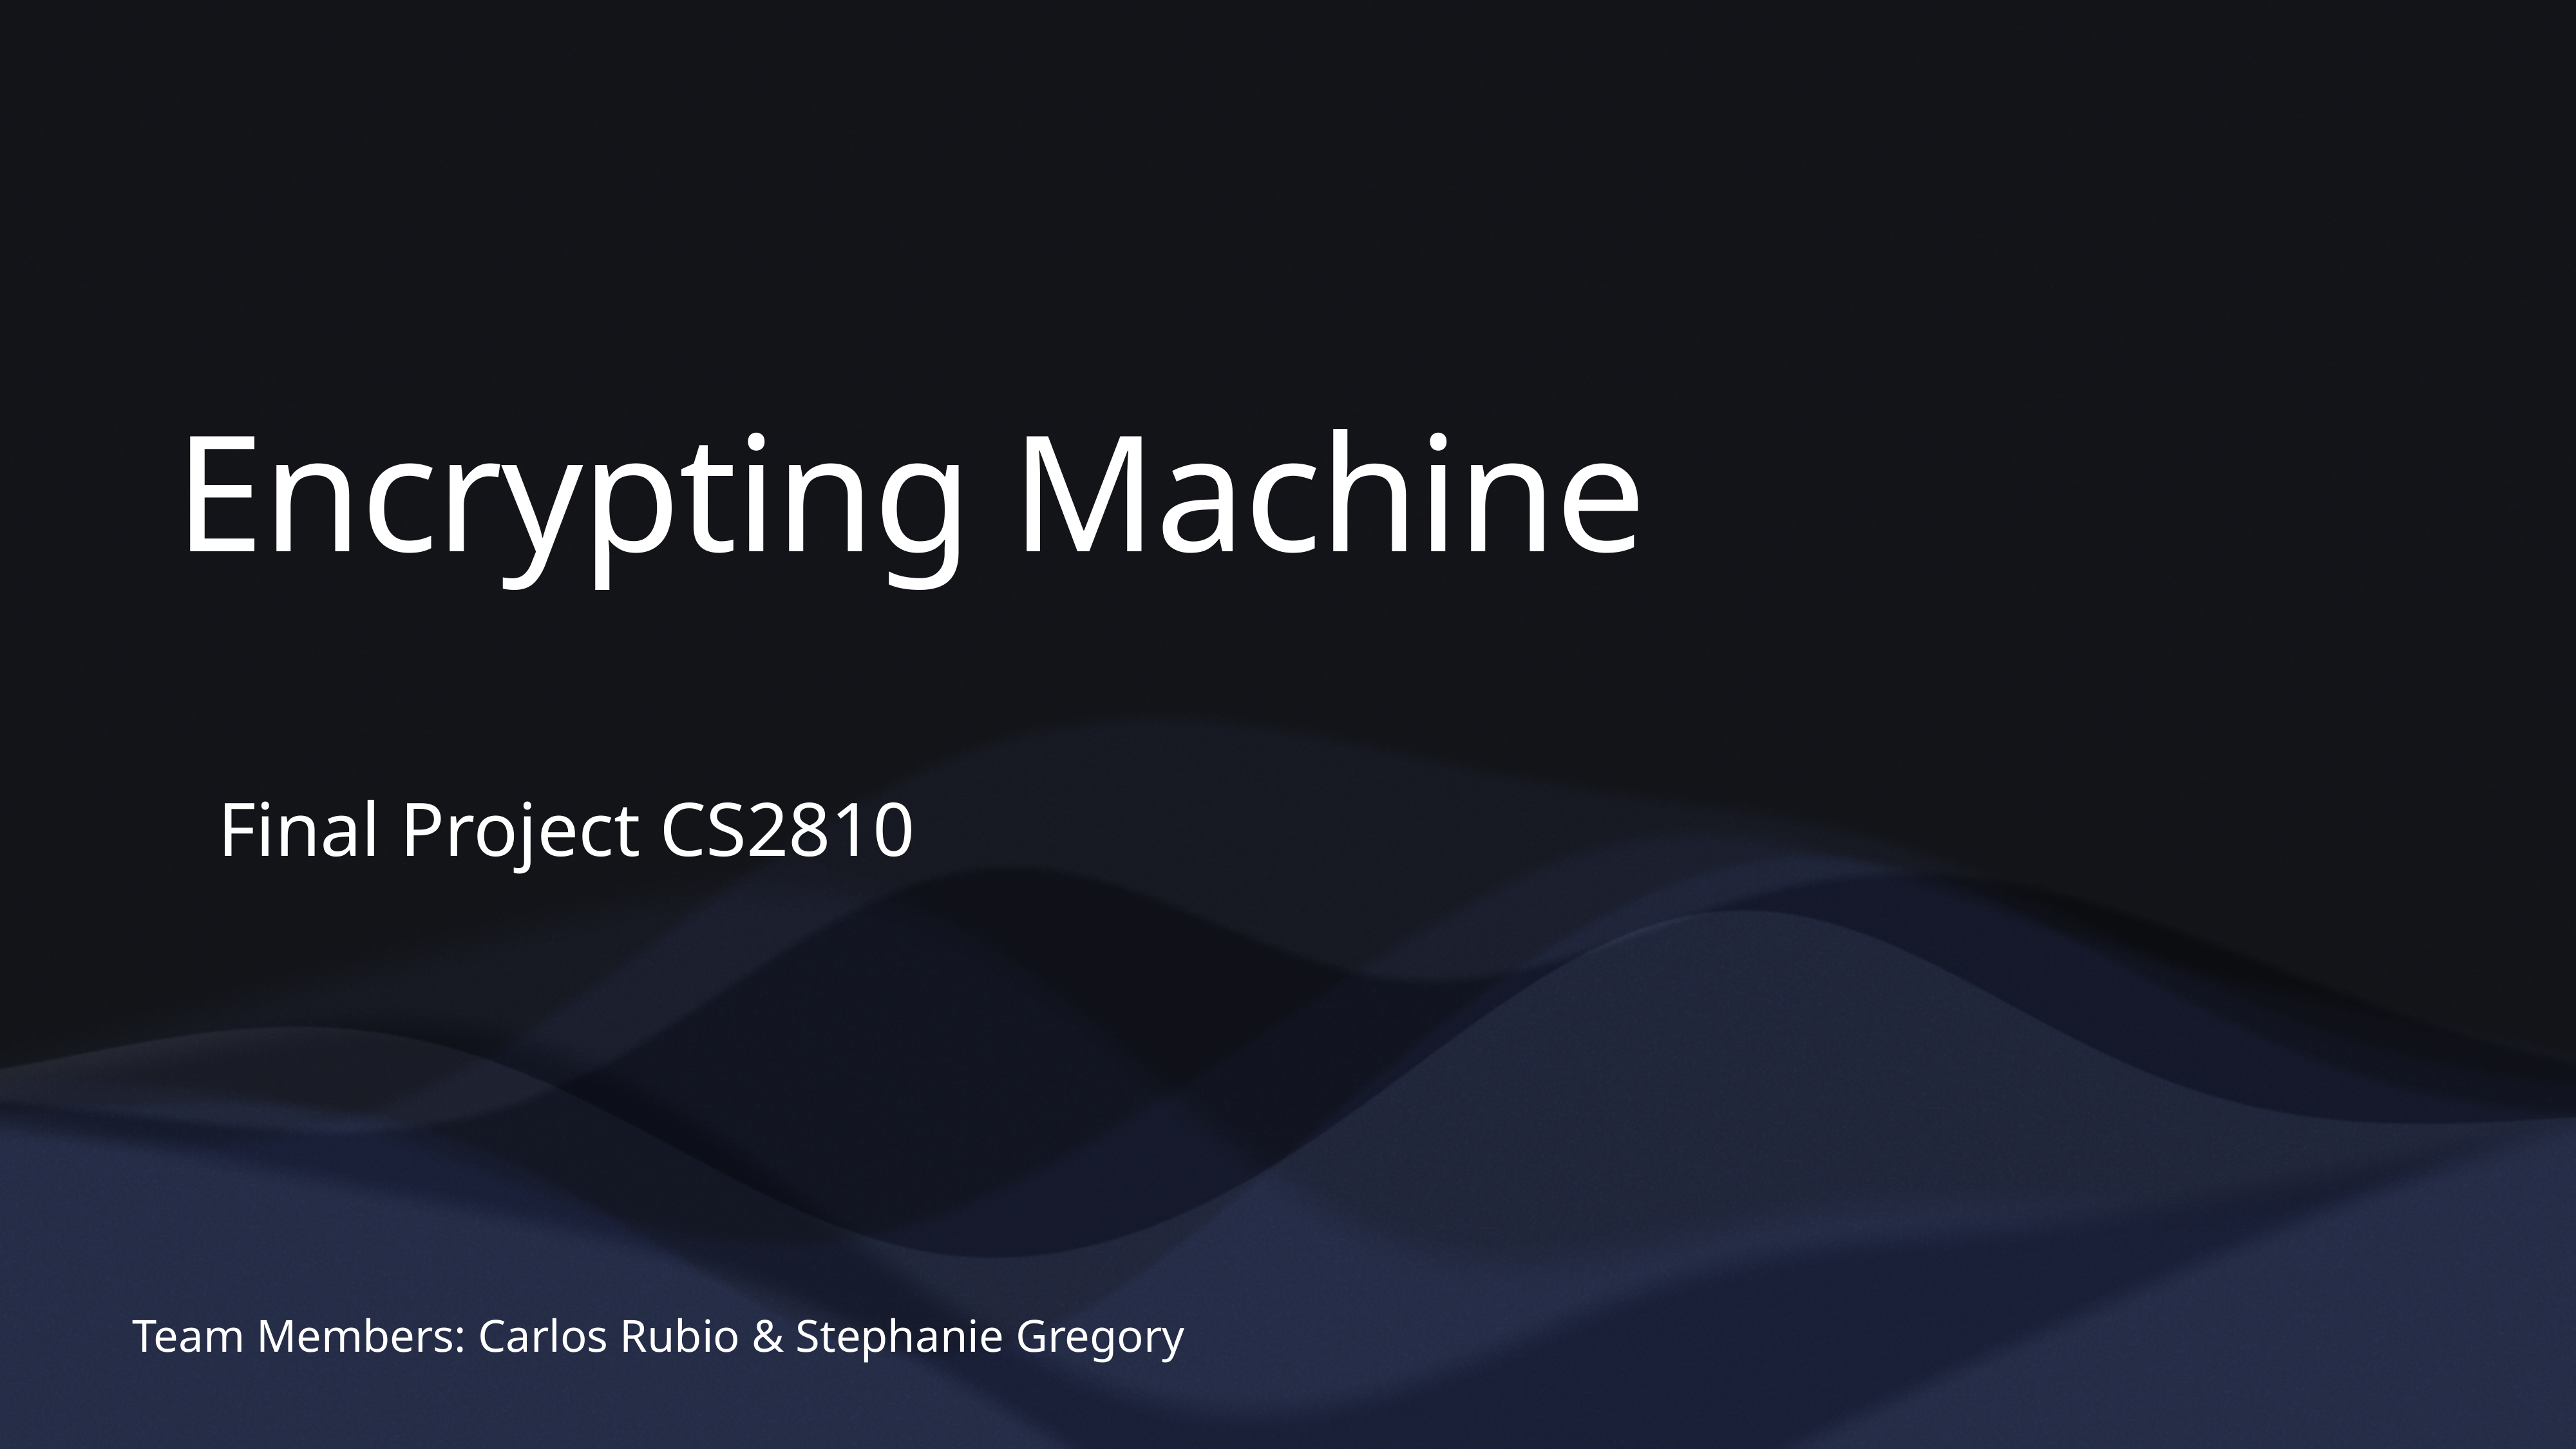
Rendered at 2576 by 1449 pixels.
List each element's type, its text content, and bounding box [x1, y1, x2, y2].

list Team Members: Carlos Rubio & Stephanie Gregory [127, 1296, 2449, 1367]
title Encrypting Machine [169, 117, 2374, 592]
subtitle Final Project CS2810 [212, 777, 2449, 990]
picture [0, 0, 2576, 1449]
